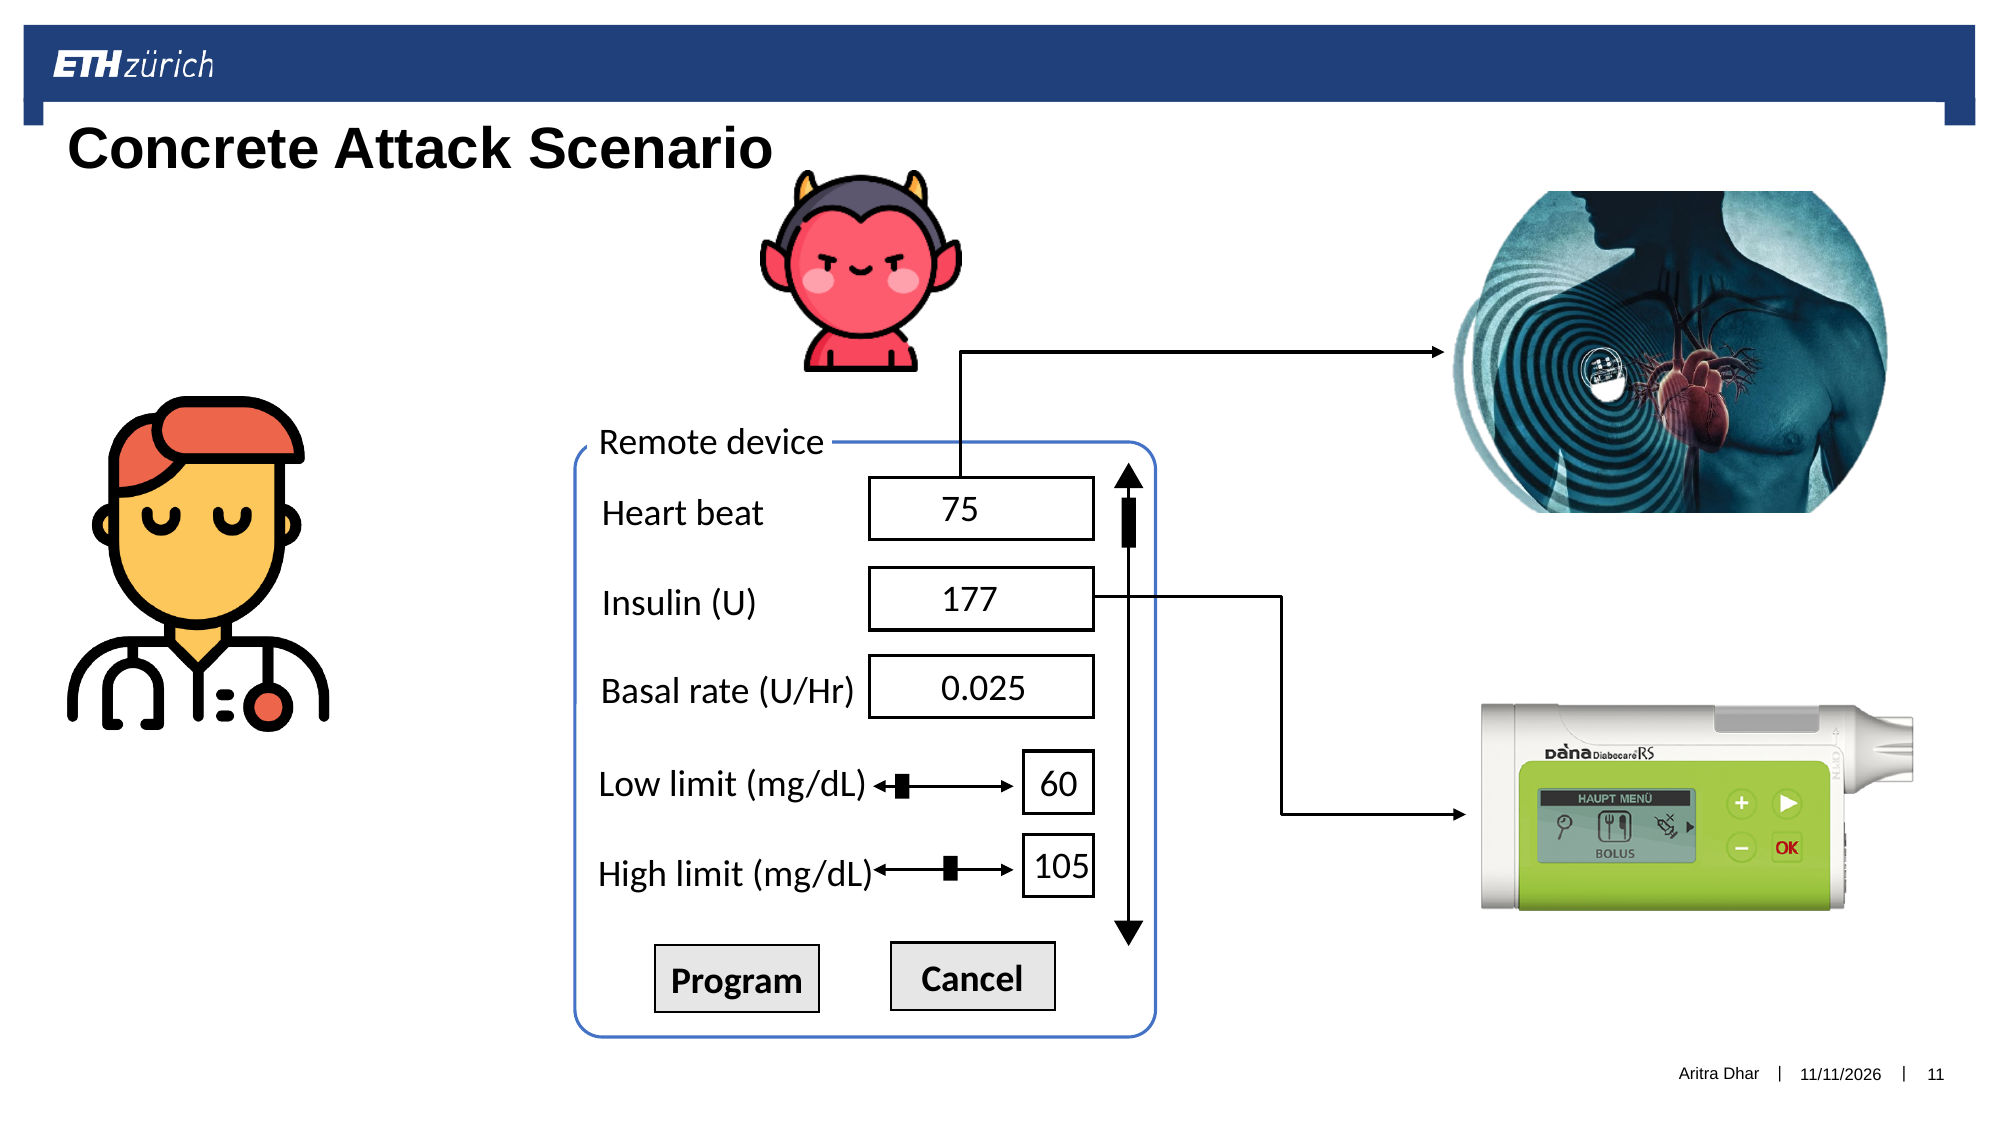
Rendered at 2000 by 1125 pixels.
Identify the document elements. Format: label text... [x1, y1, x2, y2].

picture [1478, 699, 1917, 919]
slide_number 11 [1906, 1034, 1966, 1112]
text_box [1139, 171, 1265, 595]
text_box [574, 409, 1156, 1038]
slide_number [1790, 1034, 1892, 1112]
picture [759, 169, 963, 373]
title Concrete Attack Scenario [43, 101, 1937, 262]
picture [1444, 191, 1923, 513]
picture [29, 396, 366, 732]
text_box Aritra Dhar [999, 1034, 1760, 1111]
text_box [1096, 596, 1467, 815]
